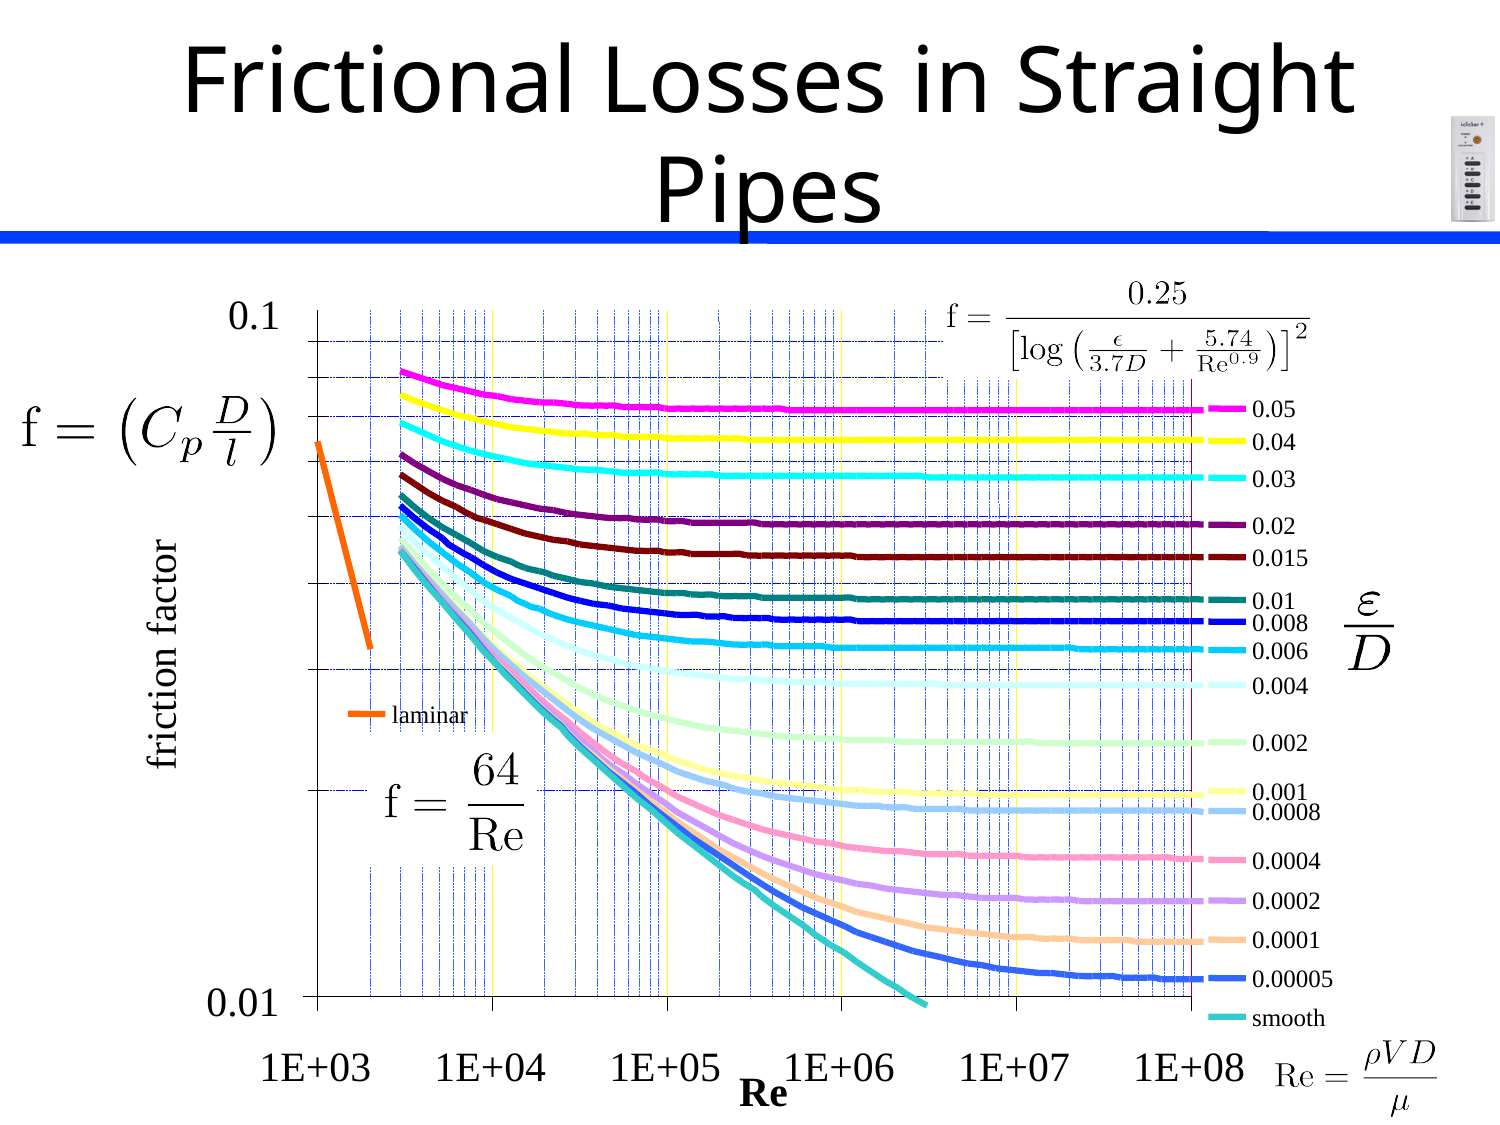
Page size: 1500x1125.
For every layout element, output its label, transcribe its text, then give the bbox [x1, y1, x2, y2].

text_box 0.0004 [1252, 844, 1321, 875]
picture [22, 395, 275, 466]
text_box [318, 310, 492, 996]
text_box 0.001 [1252, 775, 1309, 795]
text_box 0.008 [1252, 605, 1309, 634]
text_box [945, 277, 1322, 424]
text_box 0.0008 [1252, 795, 1321, 826]
picture [1343, 591, 1395, 670]
text_box 1E+07 [958, 1040, 1071, 1091]
title Frictional Losses in Straight Pipes [75, 37, 1463, 225]
text_box 0.01 [1252, 584, 1296, 605]
text_box [668, 310, 841, 369]
text_box [493, 310, 667, 369]
text_box 1E+04 [434, 1040, 547, 1091]
text_box 1E+06 [783, 1040, 895, 1091]
text_box 0.04 [1252, 431, 1296, 456]
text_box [368, 734, 535, 864]
text_box 0.002 [1252, 726, 1309, 757]
text_box 1E+08 [1133, 1040, 1246, 1091]
text_box smooth [1252, 1001, 1326, 1031]
text_box 0.02 [1252, 509, 1296, 539]
text_box 0.03 [1252, 462, 1296, 493]
text_box [842, 310, 939, 369]
text_box 1E+05 [609, 1040, 722, 1091]
picture [1275, 1040, 1437, 1117]
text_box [399, 370, 1204, 1006]
text_box 0.00005 [1252, 962, 1334, 993]
text_box 1E+03 [259, 1040, 372, 1091]
text_box Re [739, 1065, 788, 1116]
text_box 0.1 [228, 288, 281, 339]
text_box 0.01 [206, 974, 280, 1025]
text_box friction factor [134, 538, 185, 771]
text_box 0.004 [1252, 669, 1309, 700]
picture [1450, 115, 1495, 223]
text_box 0.0001 [1252, 923, 1321, 954]
text_box 0.006 [1252, 634, 1309, 665]
text_box 0.015 [1252, 541, 1309, 572]
text_box 0.0002 [1252, 884, 1321, 915]
